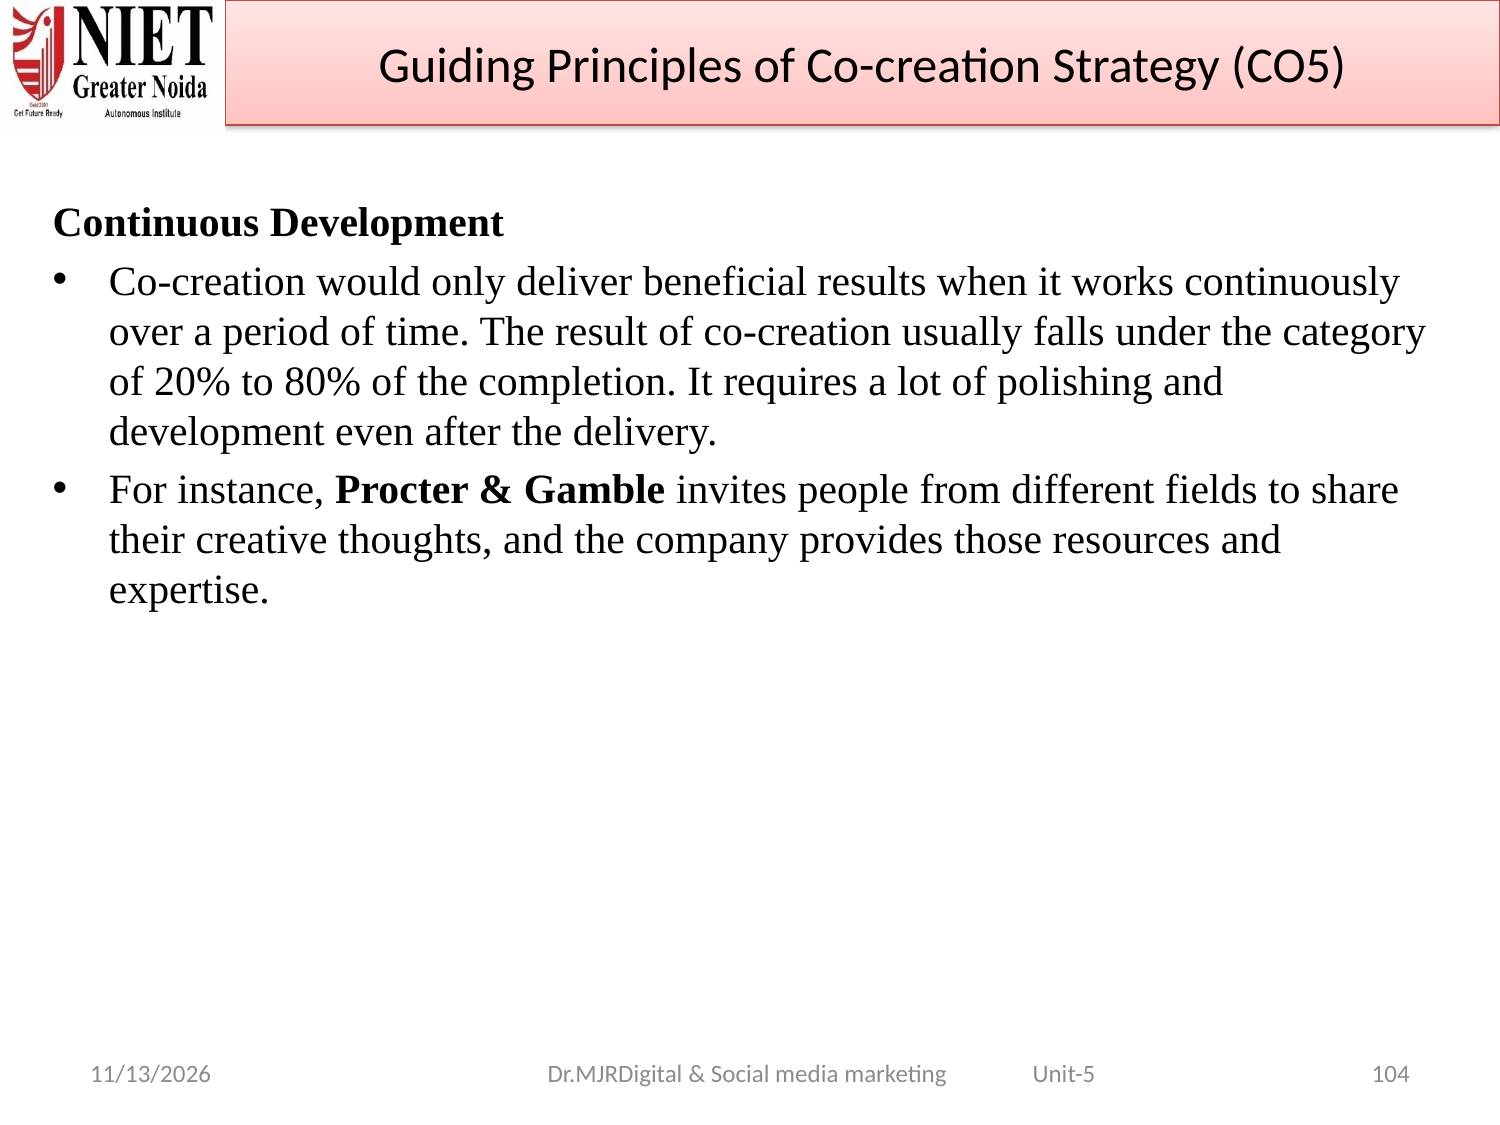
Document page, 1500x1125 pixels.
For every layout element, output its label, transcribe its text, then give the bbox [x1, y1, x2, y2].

footer Dr.MJRDigital & Social media marketing Unit-5 [412, 1042, 1074, 1103]
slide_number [75, 1042, 412, 1103]
text_box Guiding Principles of Co-creation Strategy (CO5) [229, 0, 1500, 126]
picture [0, 0, 226, 134]
slide_number 104 [1074, 1042, 1425, 1103]
list Continuous Development Co-creation would only deliver beneficial results when it works continuously over a period of time. The result of co-creation usually falls under the category of 20% to 80% of the completion. It requires a lot of polishing and development even after the delivery. For instance, Procter & Gamble invites people from different fields to share their creative thoughts, and the company provides those resources and expertise. [37, 187, 1463, 863]
